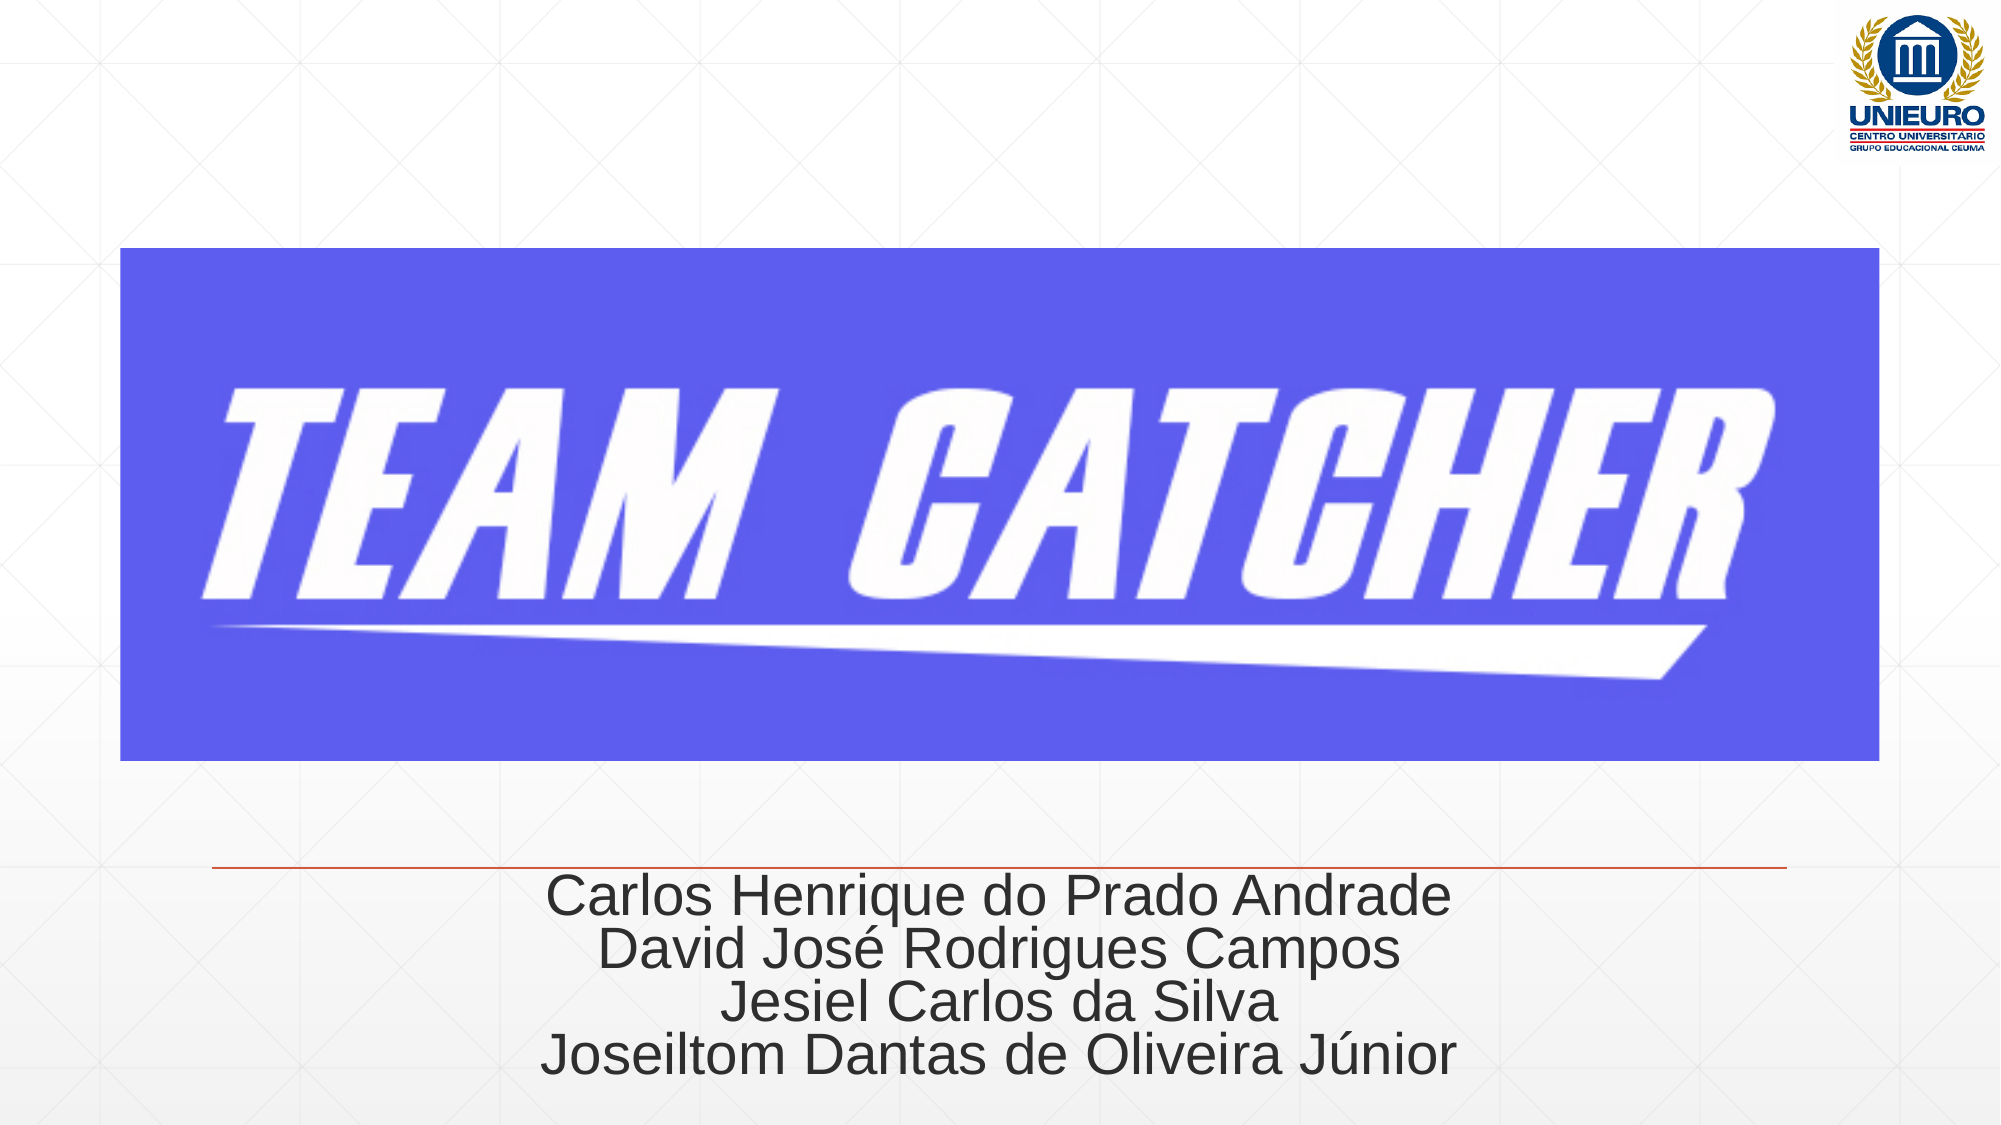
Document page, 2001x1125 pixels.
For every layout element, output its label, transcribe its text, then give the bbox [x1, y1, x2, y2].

picture [1834, 0, 2000, 166]
picture [120, 247, 1880, 761]
title Carlos Henrique do Prado Andrade David José Rodrigues Campos Jesiel Carlos da Silva Joseiltom Dantas de Oliveira Júnior [150, 891, 1850, 1125]
